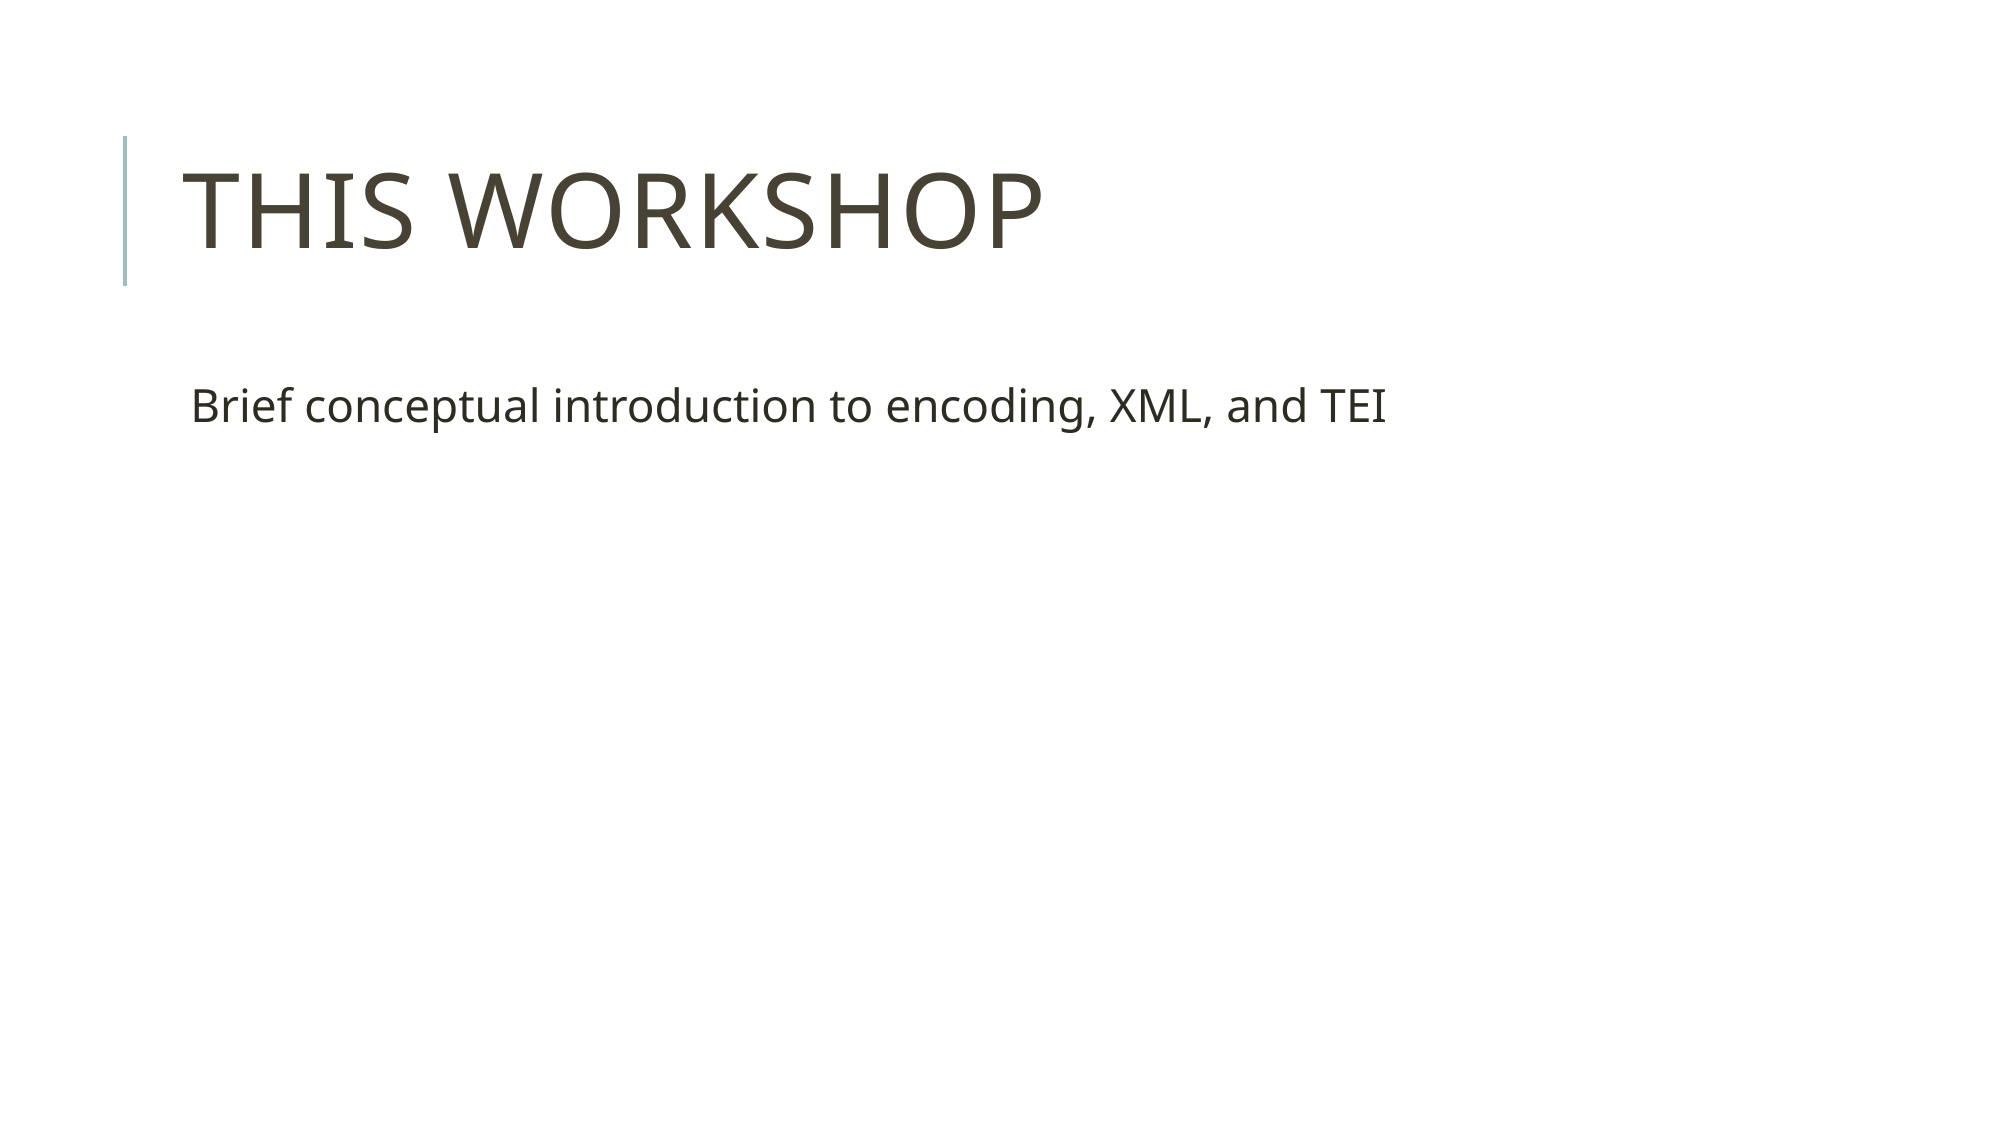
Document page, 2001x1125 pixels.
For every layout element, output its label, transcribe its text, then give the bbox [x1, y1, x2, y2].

title This Workshop [168, 96, 1763, 342]
list Brief conceptual introduction to encoding, XML, and TEI [168, 375, 1763, 1035]
